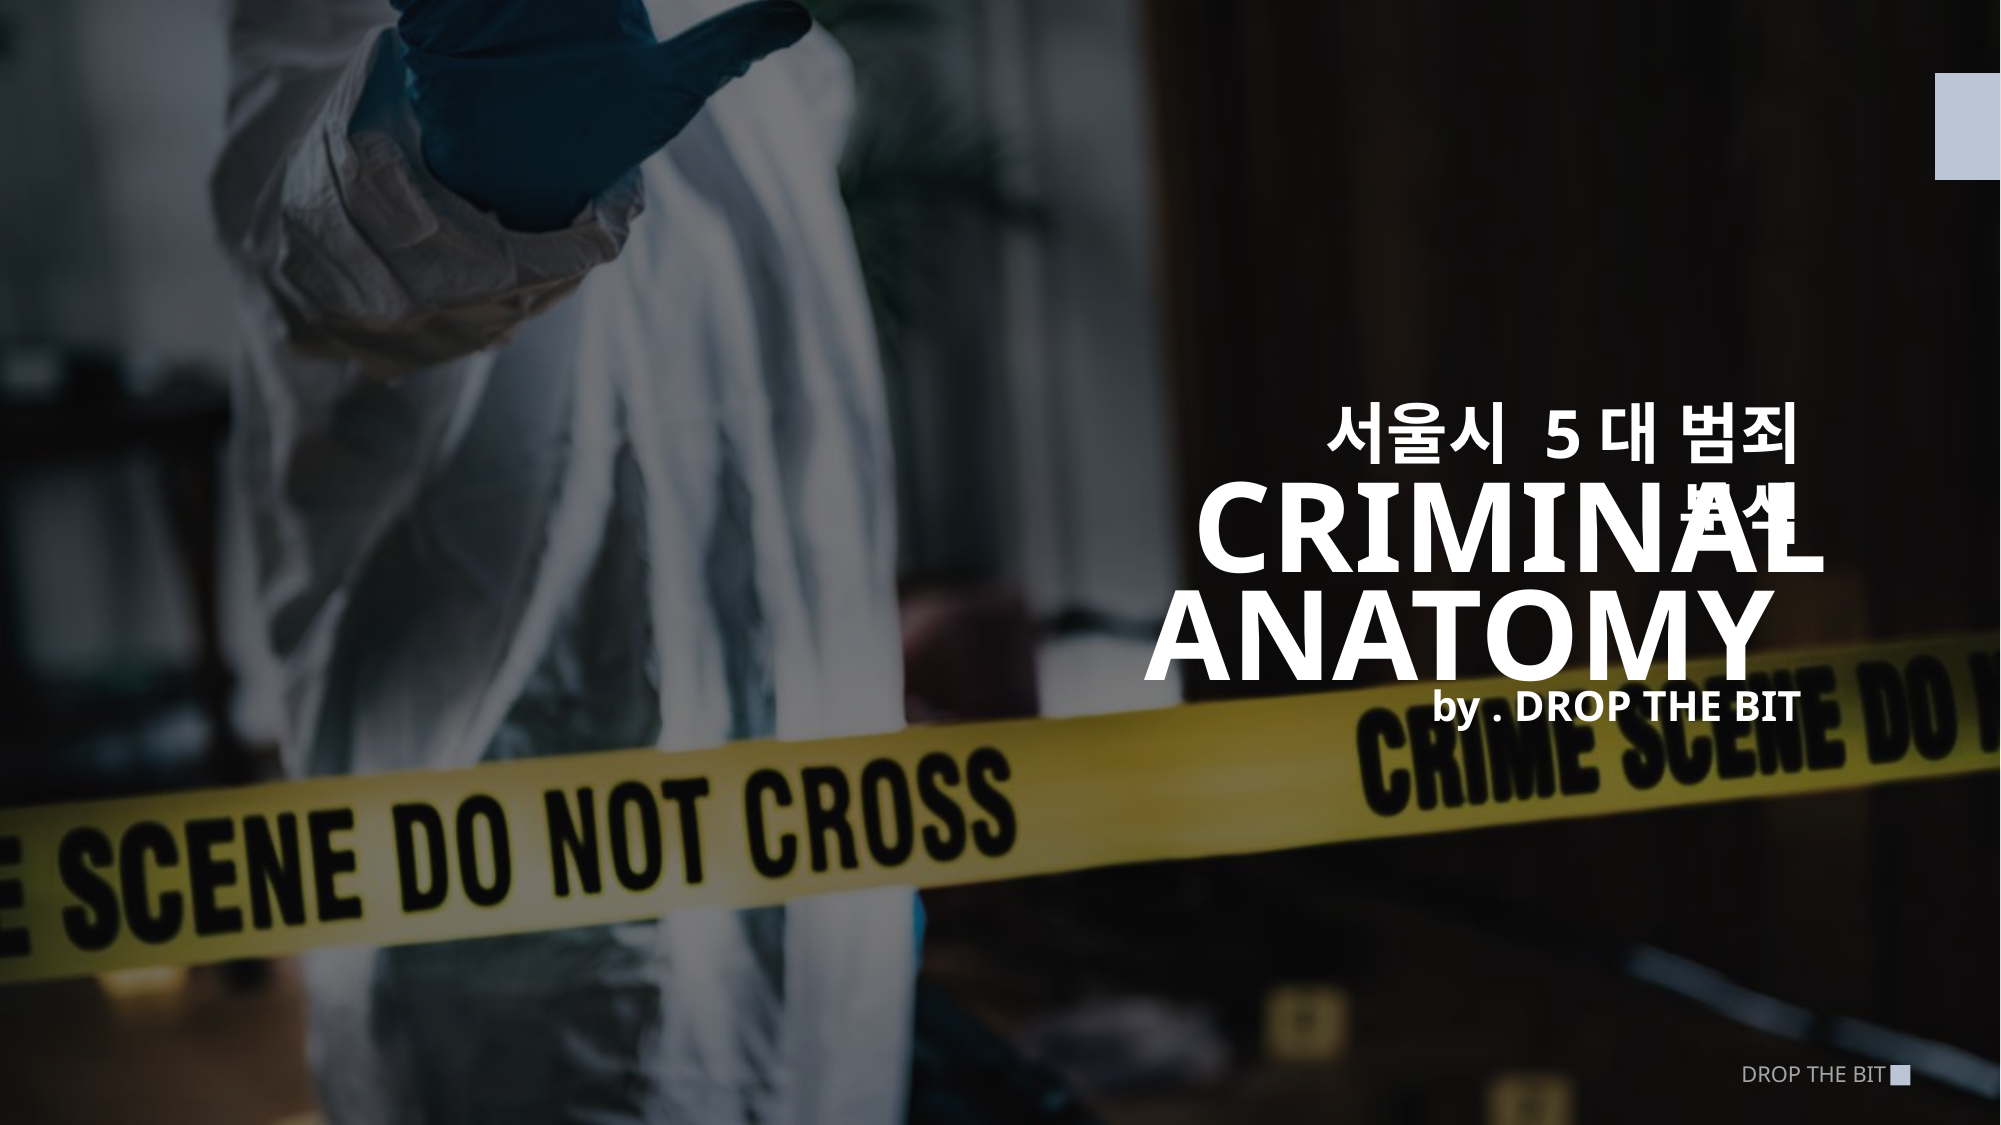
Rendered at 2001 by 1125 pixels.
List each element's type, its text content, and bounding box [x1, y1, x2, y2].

text_box [1889, 1064, 1911, 1086]
text_box DROP THE BIT [1726, 1053, 1901, 1095]
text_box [1129, 440, 1844, 715]
text_box by . DROP THE BIT [1187, 715, 1817, 738]
text_box 서울시 5대 범죄 분석 [1187, 384, 1817, 440]
text_box [0, 0, 2000, 1125]
text_box [1934, 72, 2000, 181]
